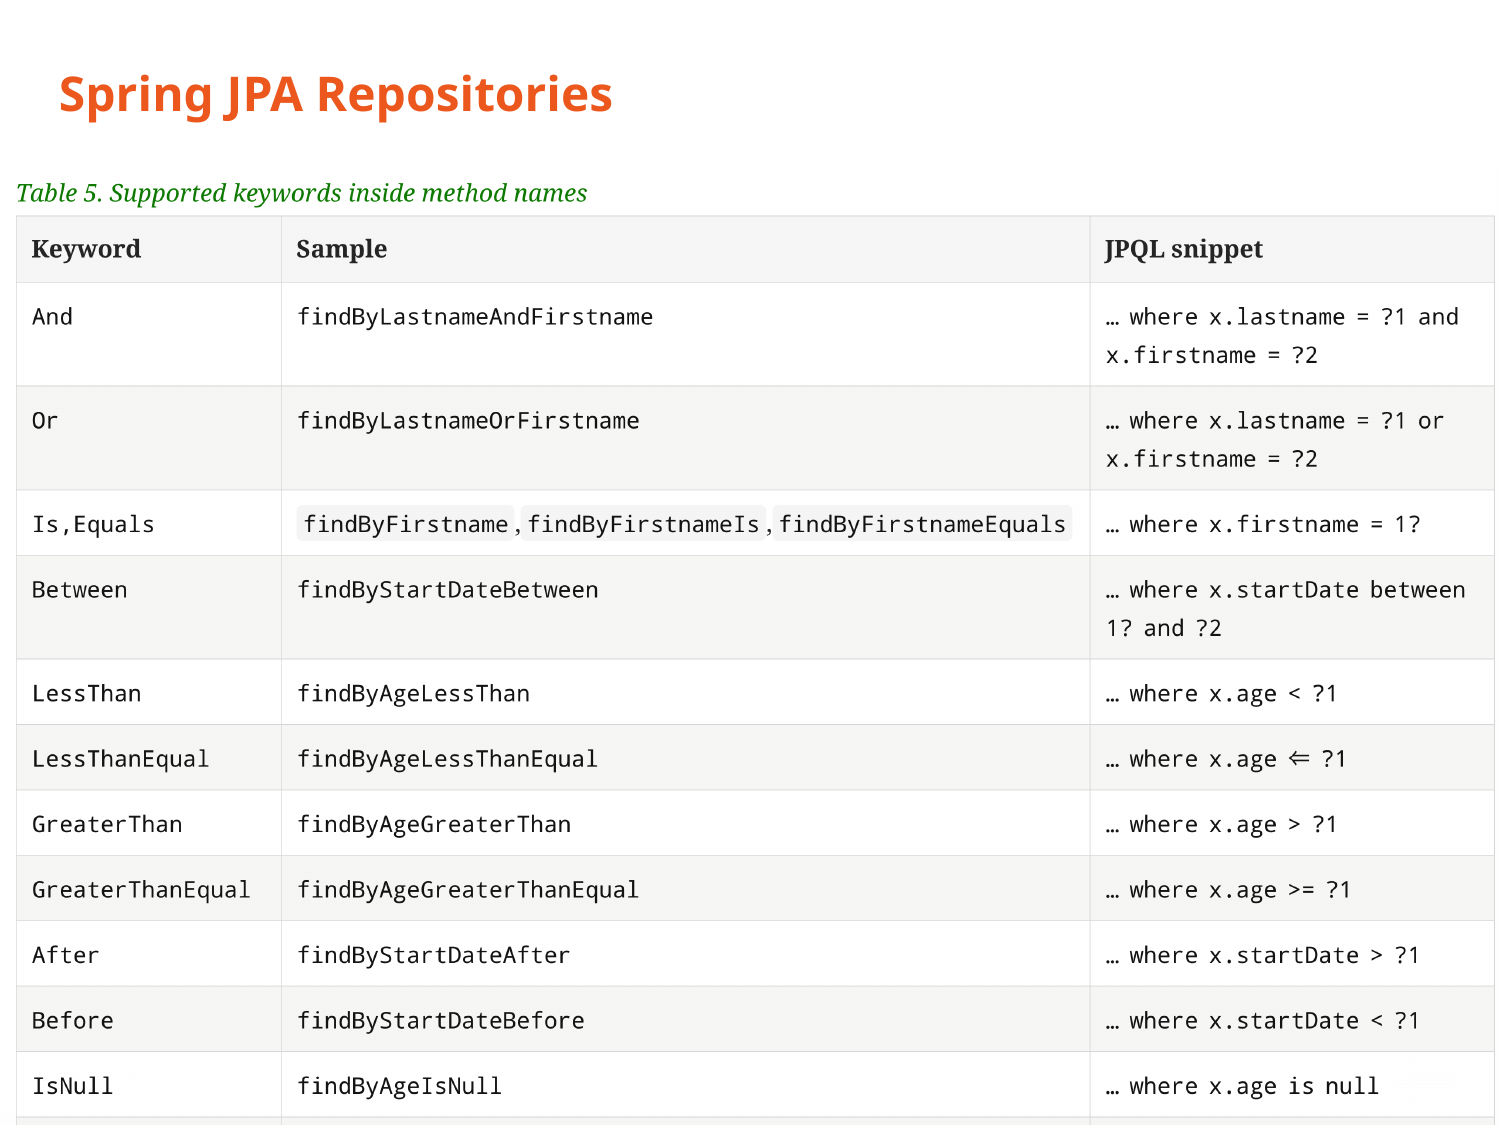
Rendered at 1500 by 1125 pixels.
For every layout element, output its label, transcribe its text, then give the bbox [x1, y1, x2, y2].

title Spring JPA Repositories [47, 0, 1398, 163]
picture [0, 163, 1500, 1125]
